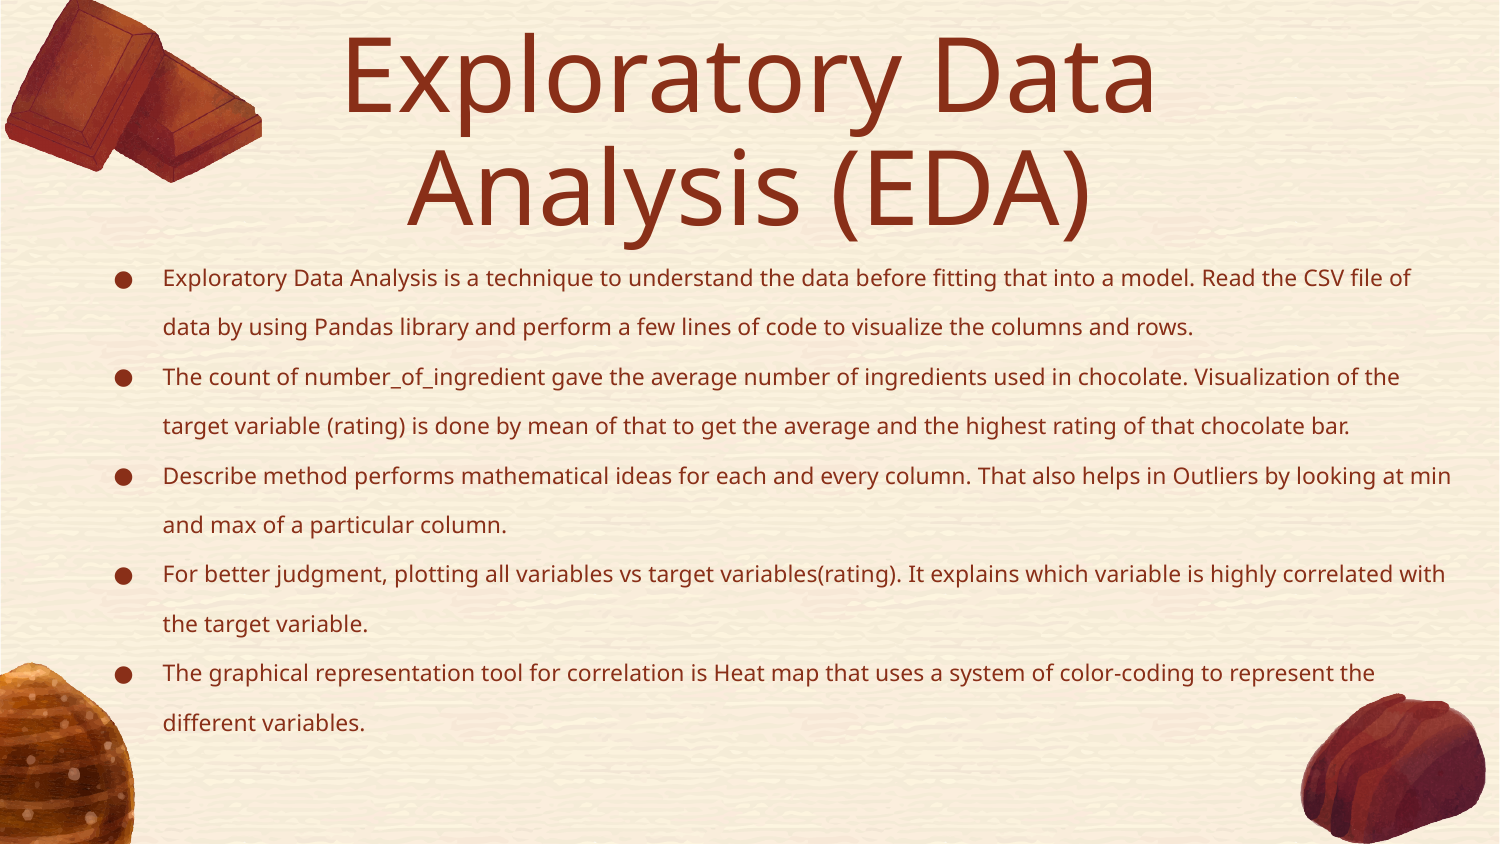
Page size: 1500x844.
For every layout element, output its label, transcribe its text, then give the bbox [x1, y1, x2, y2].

title Exploratory Data Analysis (EDA) [116, 88, 1383, 183]
picture [0, 0, 1500, 844]
text_box Exploratory Data Analysis is a technique to understand the data before fitting that into a model. Read the CSV file of data by using Pandas library and perform a few lines of code to visualize the columns and rows. The count of number_of_ingredient gave the average number of ingredients used in chocolate. Visualization of the target variable (rating) is done by mean of that to get the average and the highest rating of that chocolate bar. Describe method performs mathematical ideas for each and every column. That also helps in Outliers by looking at min and max of a particular column. For better judgment, plotting all variables vs target variables(rating). It explains which variable is highly correlated with the target variable. The graphical representation tool for correlation is Heat map that uses a system of color-coding to represent the different variables. [72, 226, 1479, 751]
